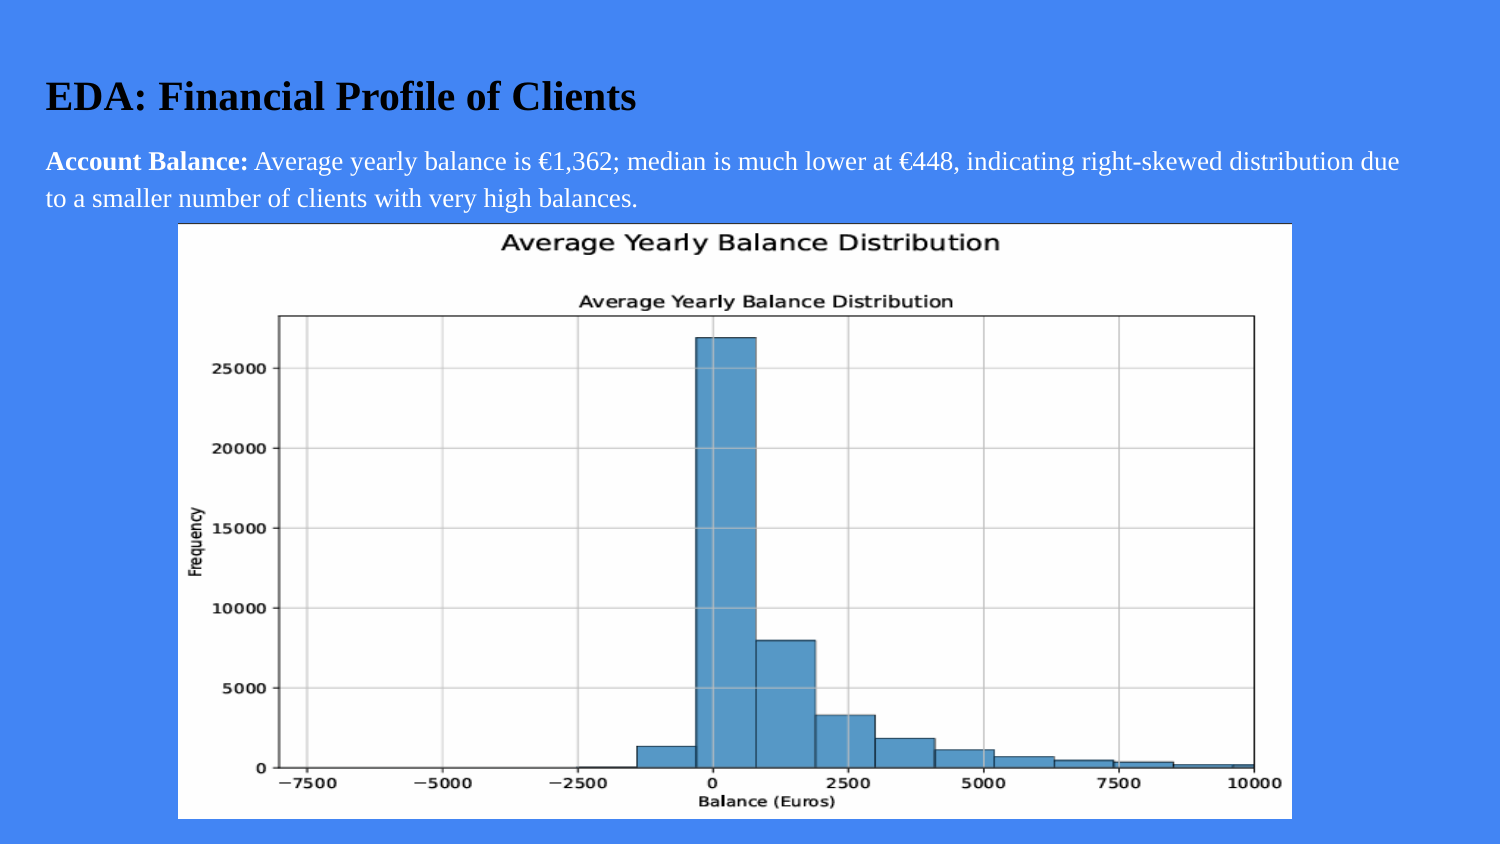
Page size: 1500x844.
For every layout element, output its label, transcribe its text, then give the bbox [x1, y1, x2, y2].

title EDA: Financial Profile of Clients [30, 37, 716, 123]
text_box Account Balance: Average yearly balance is €1,362; median is much lower at €448, indicating right-skewed distribution due to a smaller number of clients with very high balances. [30, 123, 1437, 228]
picture [178, 223, 1293, 819]
